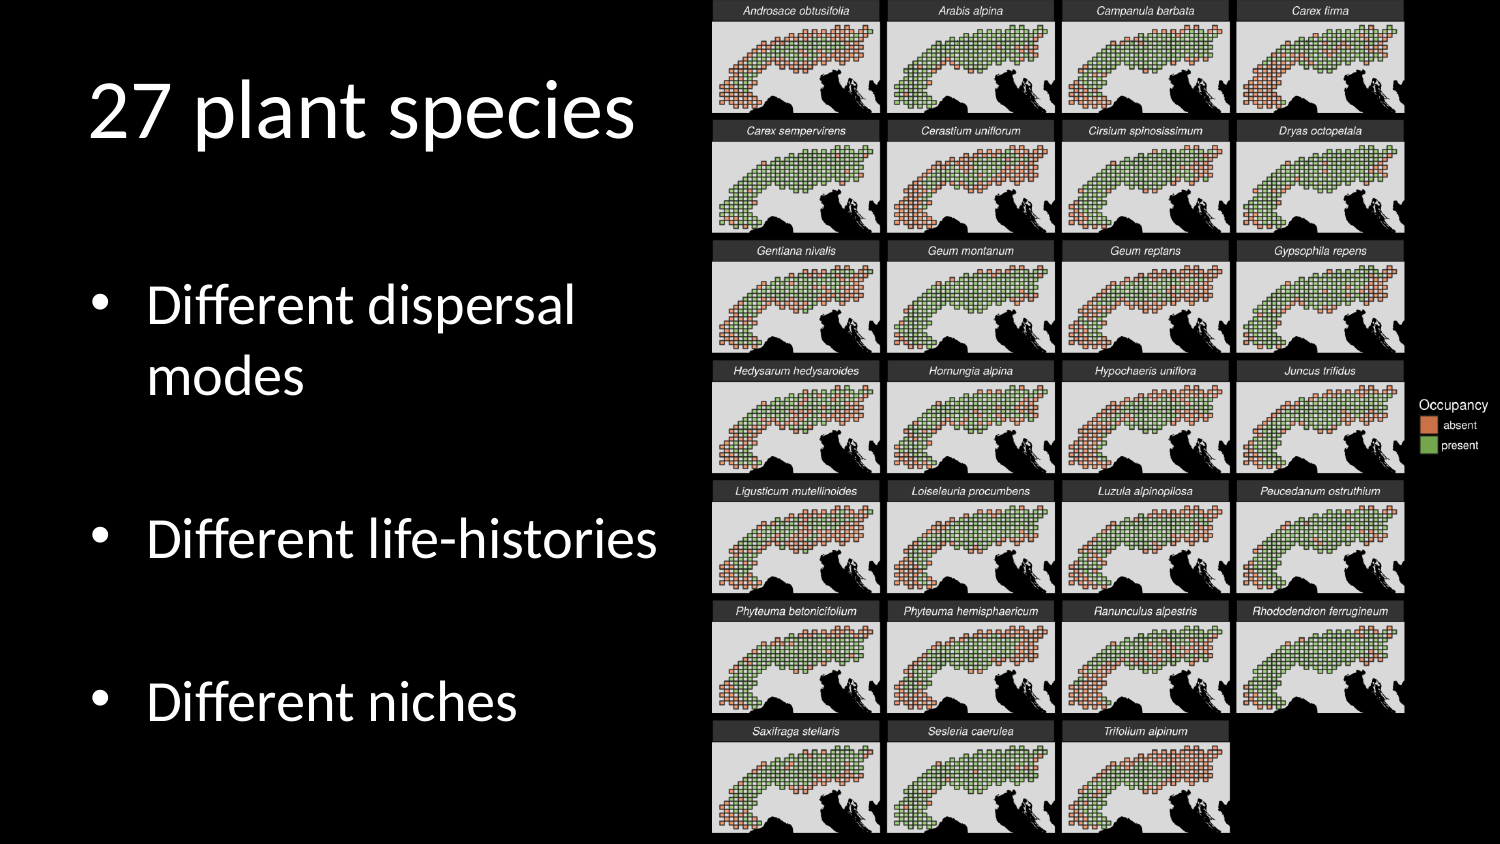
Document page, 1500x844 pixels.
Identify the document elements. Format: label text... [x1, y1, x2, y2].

title 27 plant species [50, 34, 675, 175]
list Different dispersal modes Different life-histories Different niches [75, 259, 700, 810]
picture [712, 0, 1488, 833]
